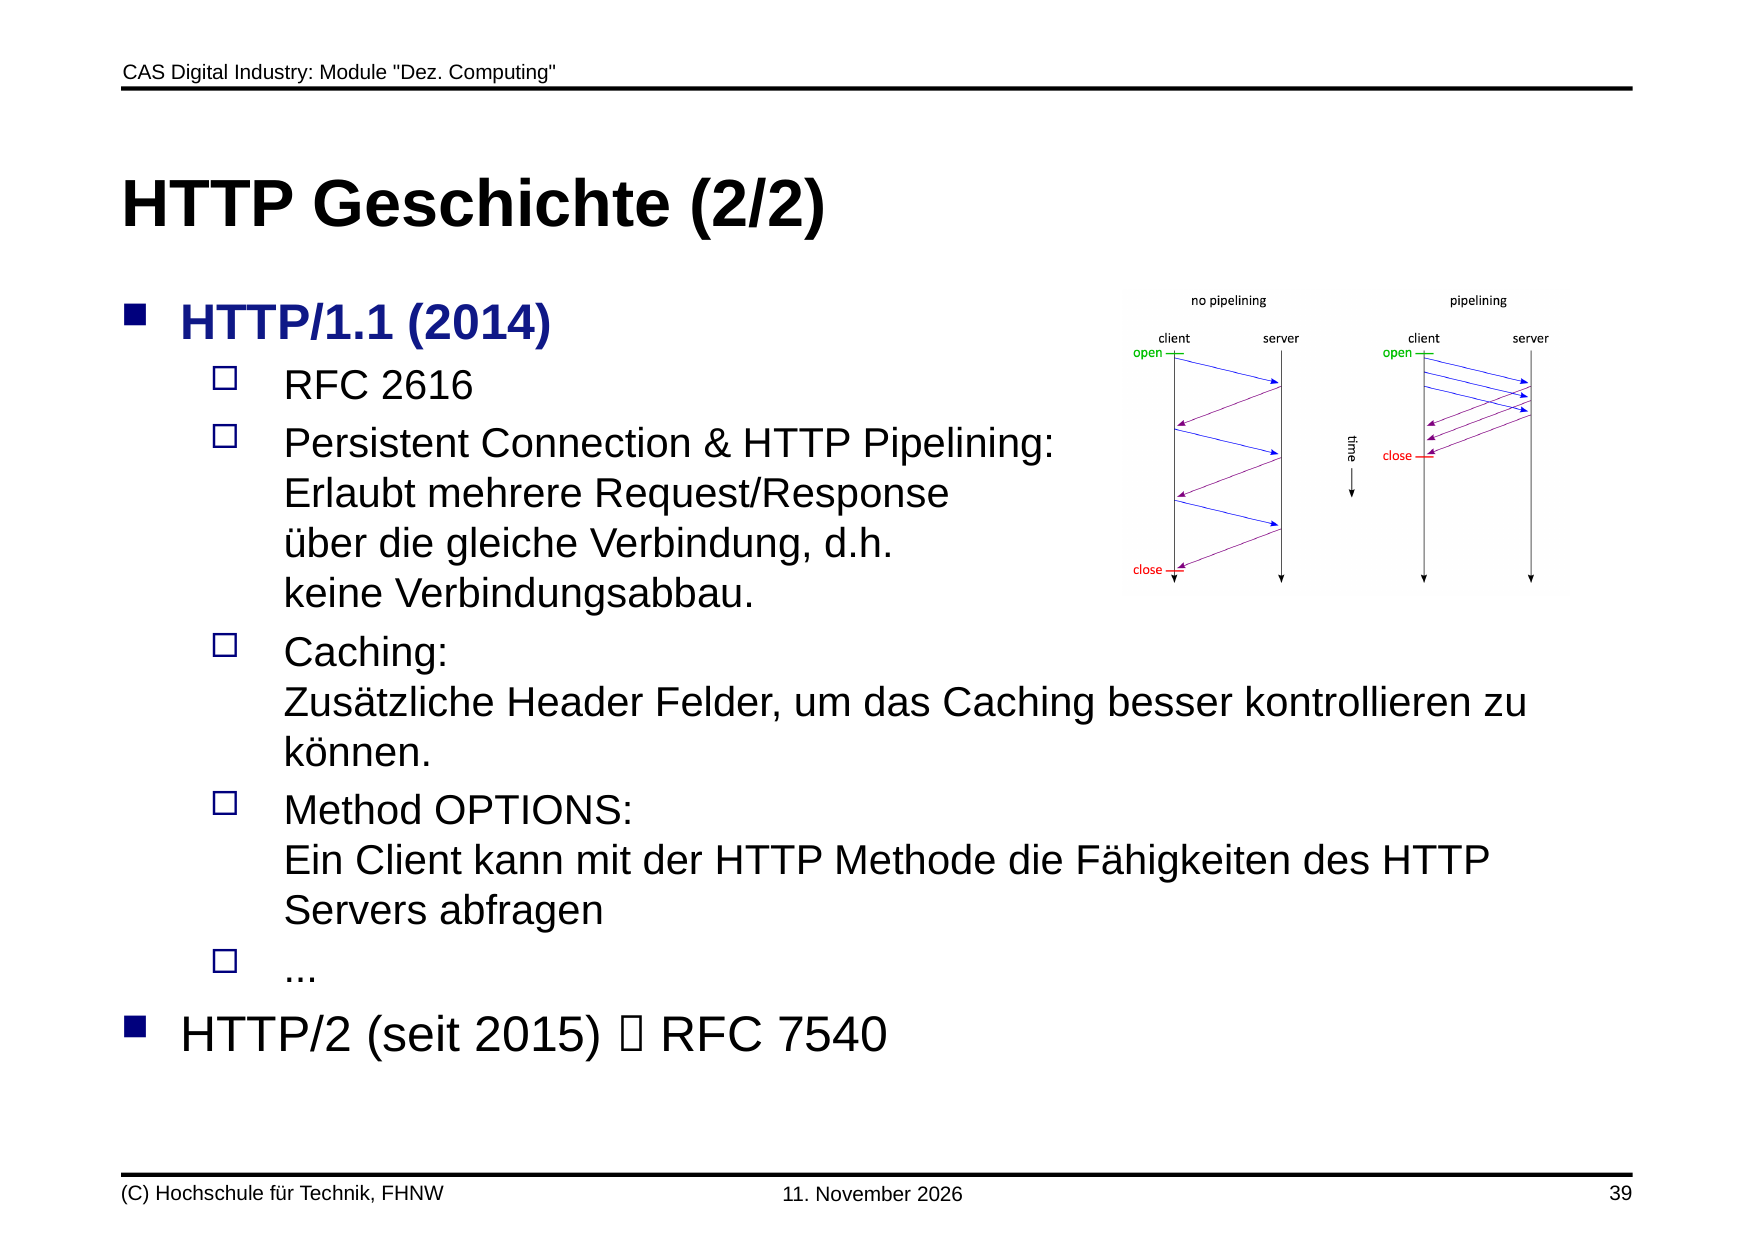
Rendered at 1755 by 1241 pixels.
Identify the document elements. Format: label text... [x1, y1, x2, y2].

footer (C) Hochschule für Technik, FHNW [120, 1169, 724, 1205]
picture [1122, 289, 1570, 597]
slide_number 39 [1490, 1174, 1633, 1205]
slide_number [782, 1170, 1374, 1207]
list HTTP/1.1 (2014) RFC 2616 Persistent Connection & HTTP Pipelining: Erlaubt mehrere Request/Response über die gleiche Verbindung, d.h. keine Verbindungsabbau. Caching: Zusätzliche Header Felder, um das Caching besser kontrollieren zu können. Method OPTIONS: Ein Client kann mit der HTTP Methode die Fähigkeiten des HTTP Servers abfragen ... HTTP/2 (seit 2015)  RFC 7540 [120, 289, 1633, 1093]
title HTTP Geschichte (2/2) [120, 159, 1633, 237]
